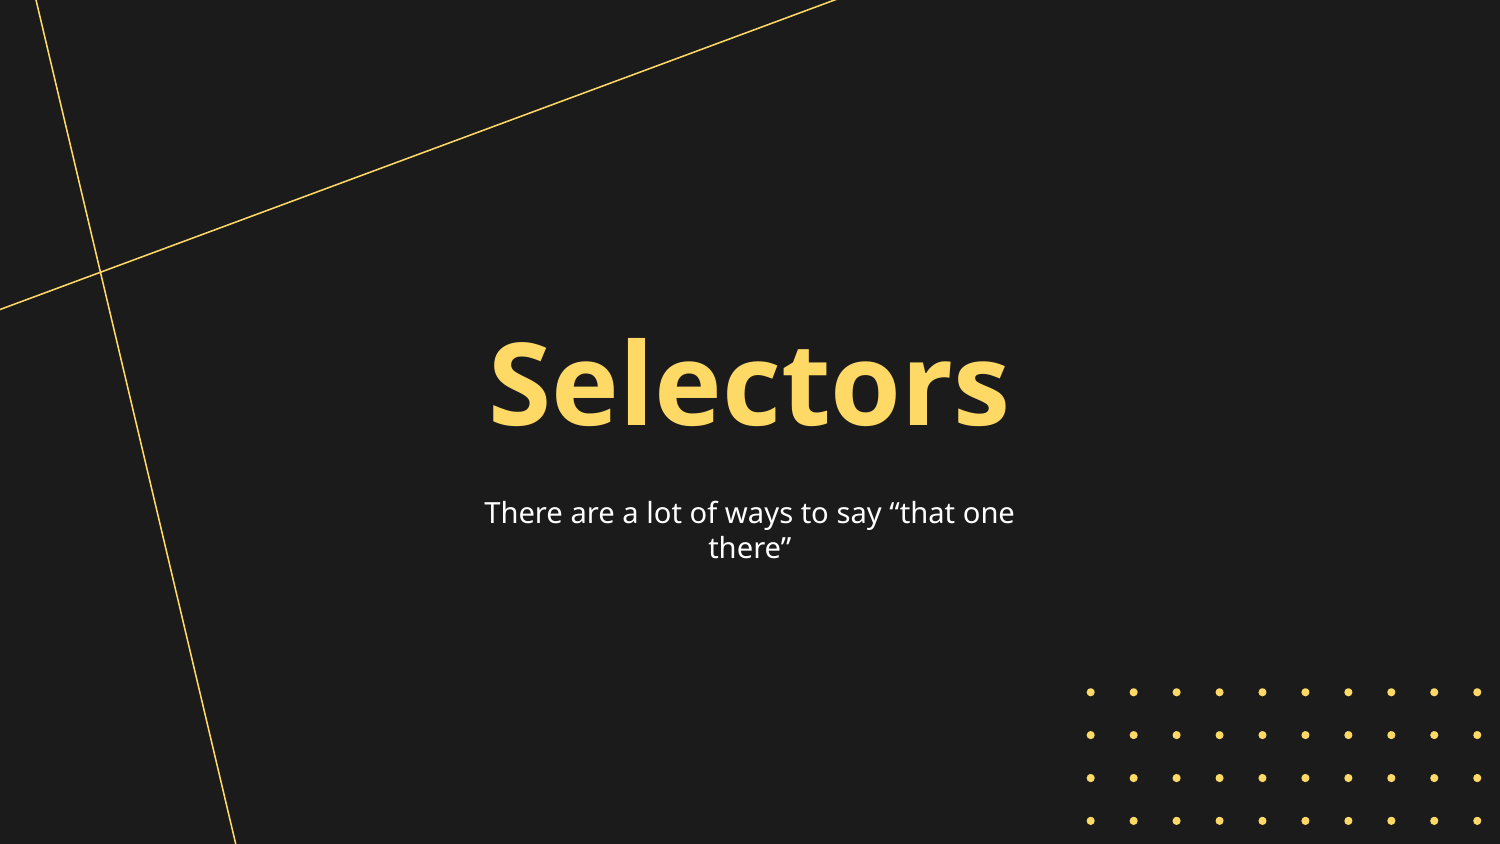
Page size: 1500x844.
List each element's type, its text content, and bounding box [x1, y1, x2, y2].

title Selectors [303, 301, 1197, 464]
subtitle There are a lot of ways to say “that one there” [428, 479, 1072, 574]
